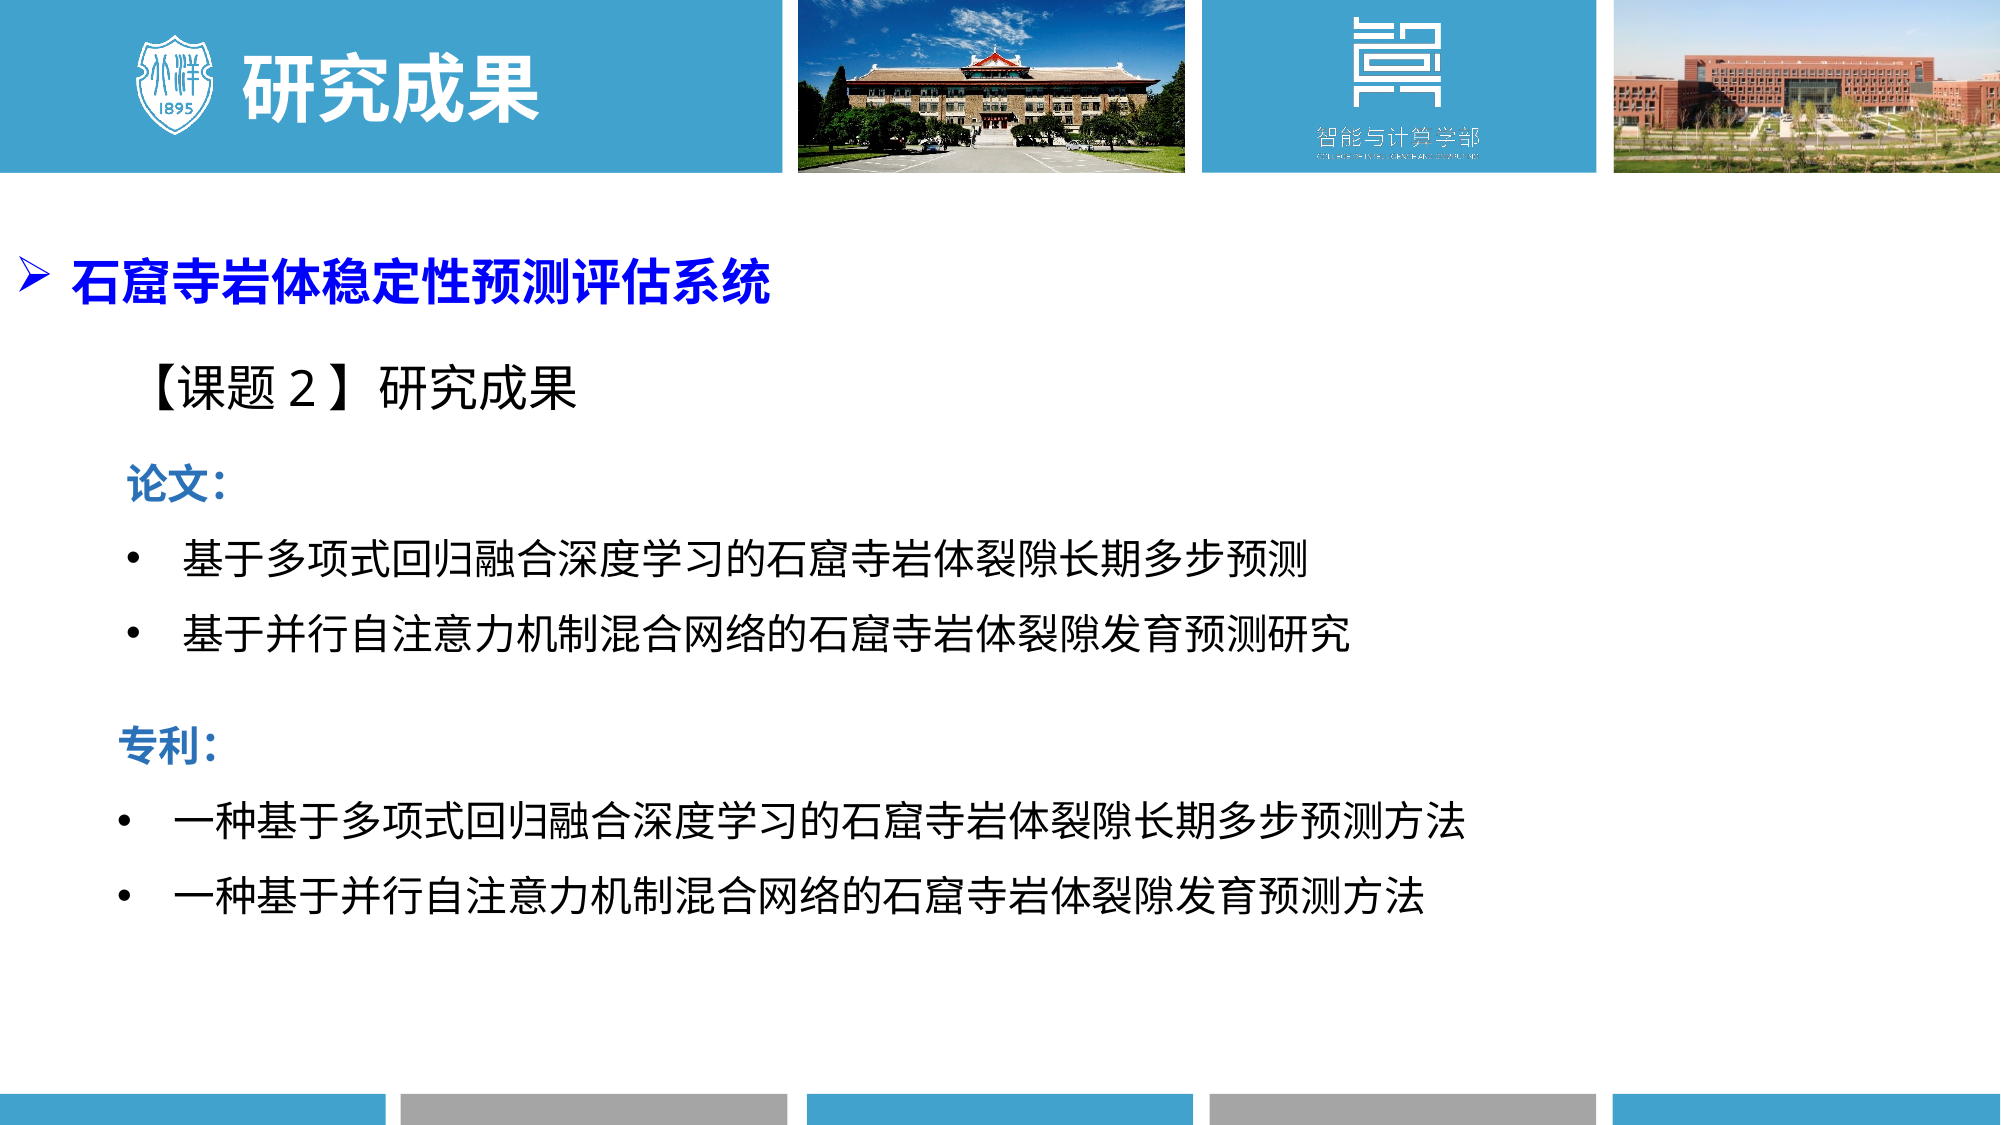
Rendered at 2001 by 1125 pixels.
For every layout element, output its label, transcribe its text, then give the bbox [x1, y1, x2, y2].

picture [111, 28, 244, 148]
text_box 石窟寺岩体稳定性预测评估系统 [0, 219, 1443, 318]
text_box 【课题2】研究成果 [111, 319, 1833, 425]
picture [1613, 0, 2000, 173]
text_box 论文： 基于多项式回归融合深度学习的石窟寺岩体裂隙长期多步预测 基于并行自注意力机制混合网络的石窟寺岩体裂隙发育预测研究 [111, 425, 1749, 665]
picture [1317, 17, 1479, 159]
text_box 专利： 一种基于多项式回归融合深度学习的石窟寺岩体裂隙长期多步预测方法 一种基于并行自注意力机制混合网络的石窟寺岩体裂隙发育预测方法 [102, 687, 1803, 928]
text_box 研究成果 [0, 0, 783, 174]
picture [798, 0, 1185, 173]
